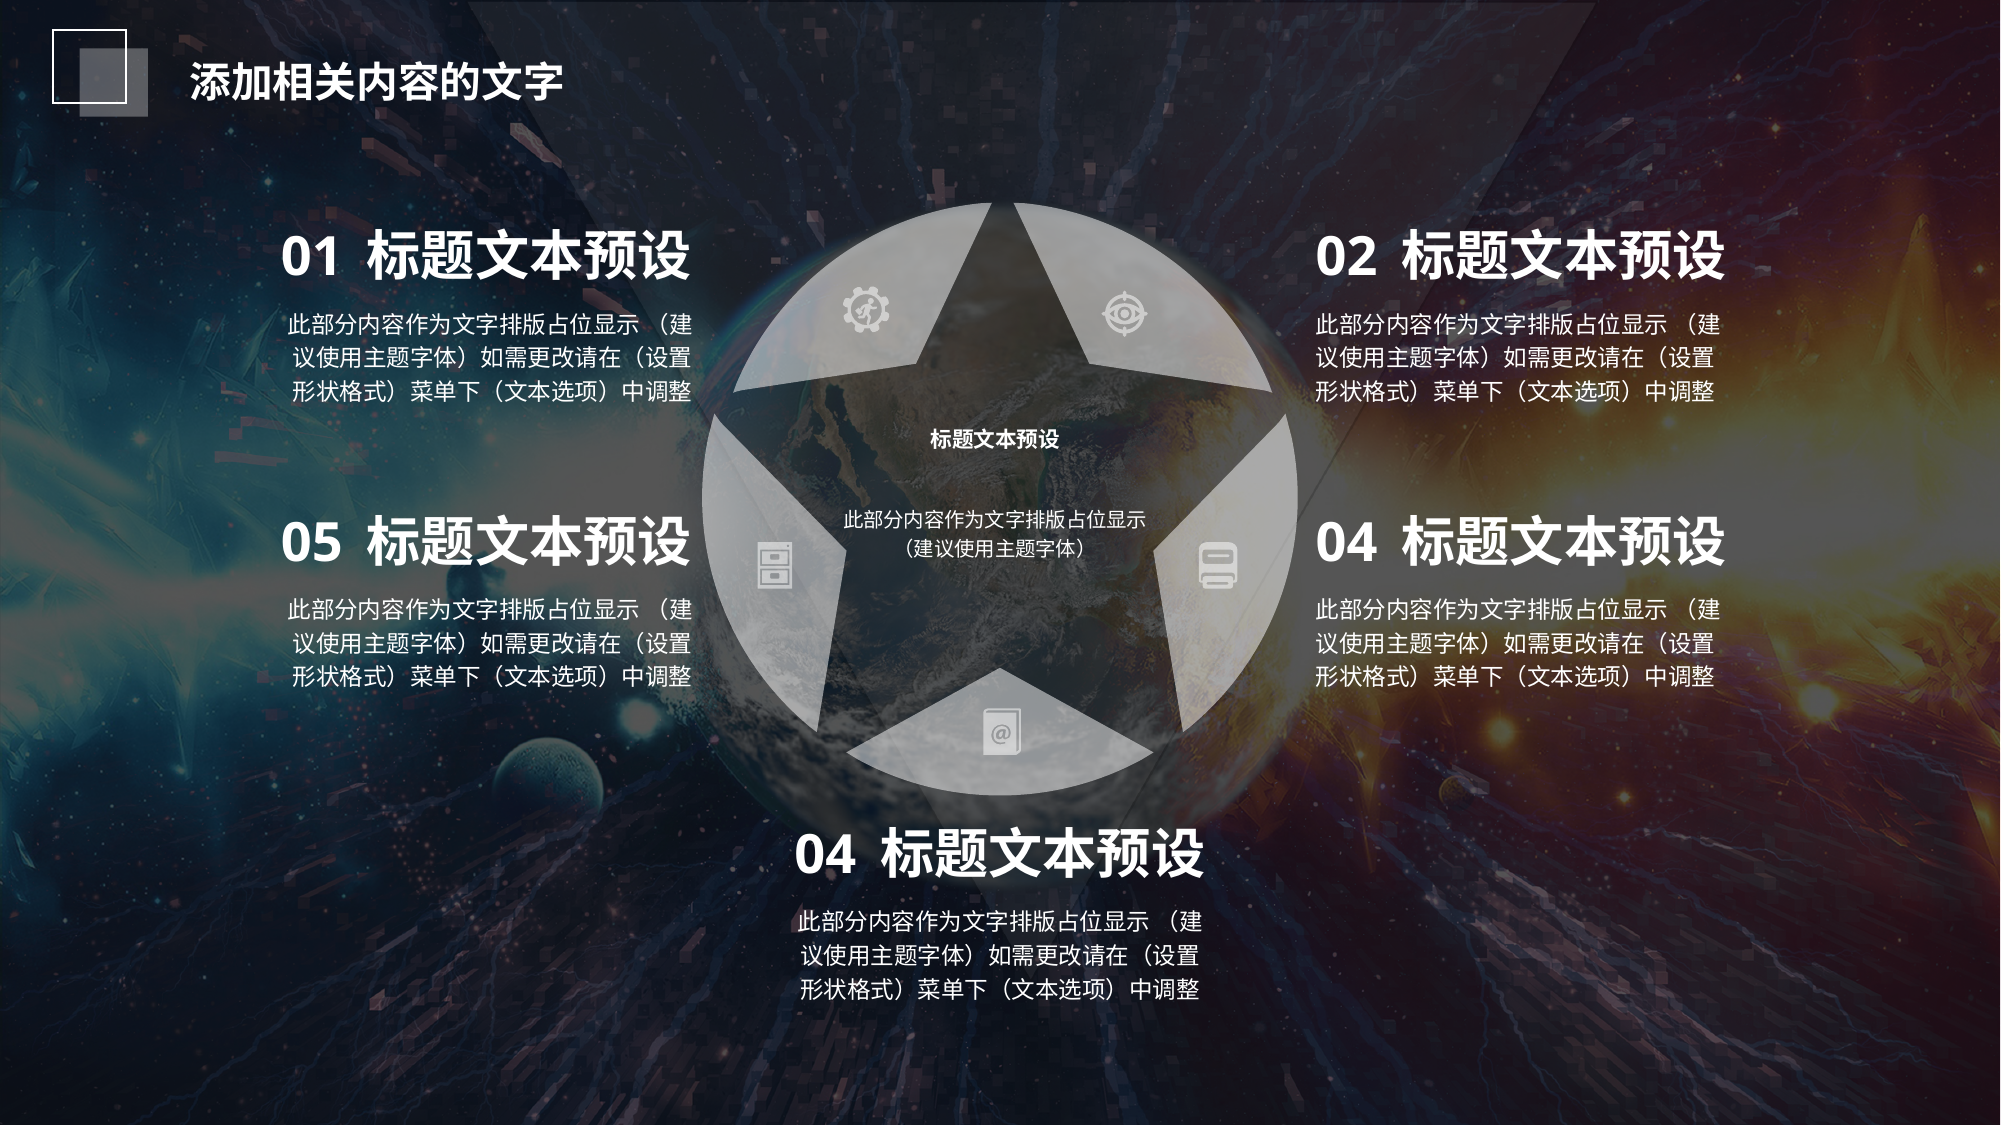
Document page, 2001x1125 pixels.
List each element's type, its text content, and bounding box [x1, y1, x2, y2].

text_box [733, 202, 992, 393]
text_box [702, 413, 847, 733]
text_box 此部分内容作为文字排版占位显示 （建议使用主题字体）如需更改请在（设置形状格式）菜单下（文本选项）中调整 [1315, 589, 1735, 691]
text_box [846, 667, 1154, 796]
text_box 标题文本预设 [847, 417, 1153, 486]
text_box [1153, 413, 1298, 733]
text_box 此部分内容作为文字排版占位显示 （建议使用主题字体）如需更改请在（设置形状格式）菜单下（文本选项）中调整 [790, 902, 1210, 1004]
text_box 此部分内容作为文字排版占位显示 （建议使用主题字体）如需更改请在（设置形状格式）菜单下（文本选项）中调整 [1315, 304, 1735, 406]
text_box 此部分内容作为文字排版占位显示 （建议使用主题字体） [847, 502, 1153, 581]
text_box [273, 490, 693, 691]
text_box 04 标题文本预设 [790, 802, 1210, 902]
text_box 04 标题文本预设 [1315, 490, 1735, 589]
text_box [273, 204, 693, 406]
text_box 02 标题文本预设 [1315, 204, 1735, 304]
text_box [1013, 202, 1273, 393]
